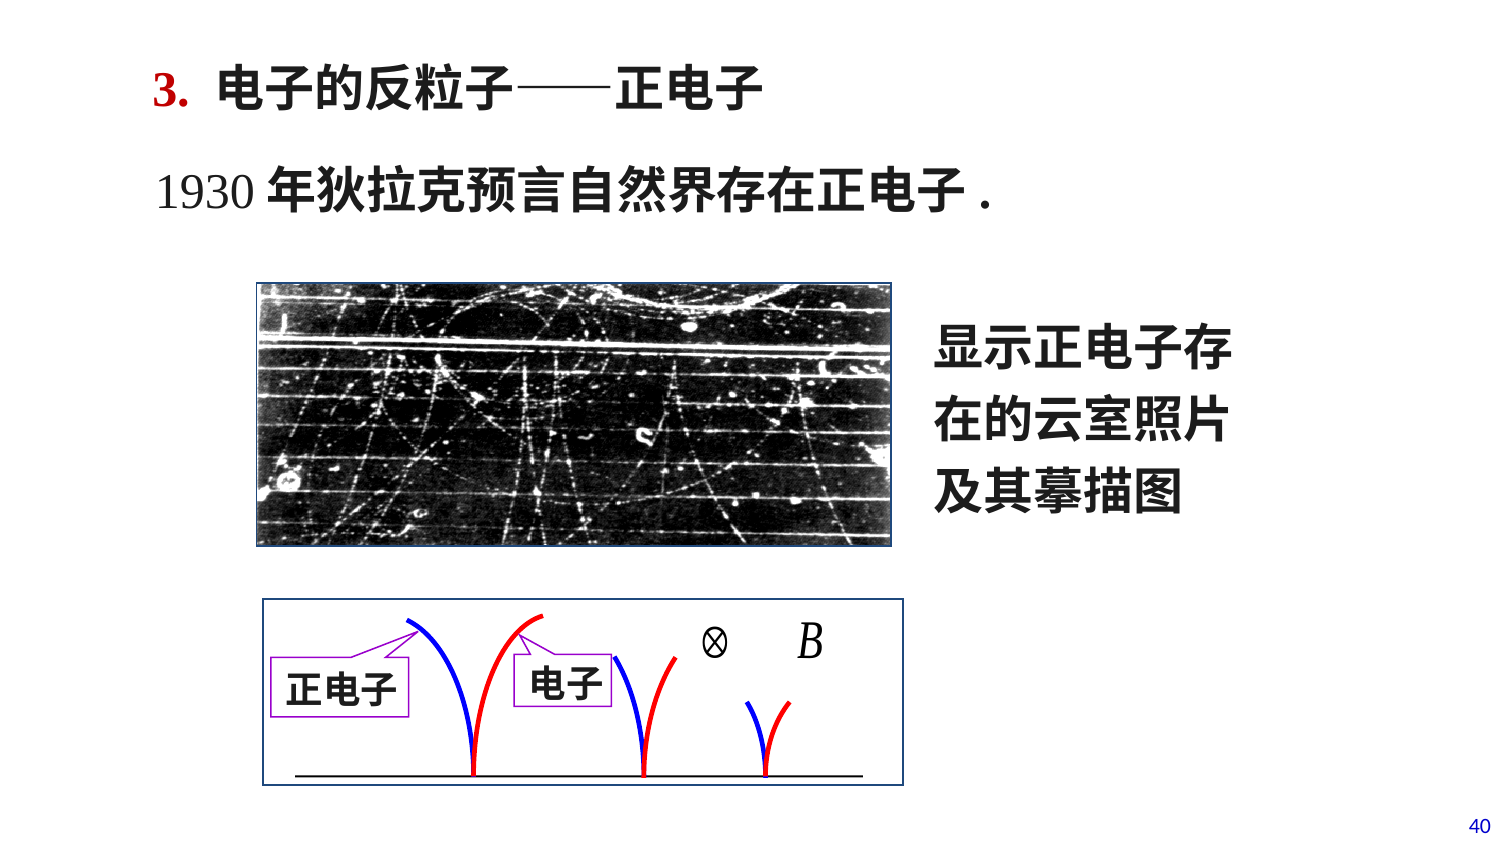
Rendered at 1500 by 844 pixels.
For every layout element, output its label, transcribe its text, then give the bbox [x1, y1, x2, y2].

text_box 显示正电子存在的云室照片及其摹描图 [918, 295, 1266, 527]
slide_number 40 [1156, 802, 1500, 844]
picture [256, 283, 891, 546]
text_box 1930年狄拉克预言自然界存在正电子. [140, 138, 1064, 226]
text_box 3. 电子的反粒子——正电子 [137, 49, 863, 124]
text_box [262, 598, 904, 786]
